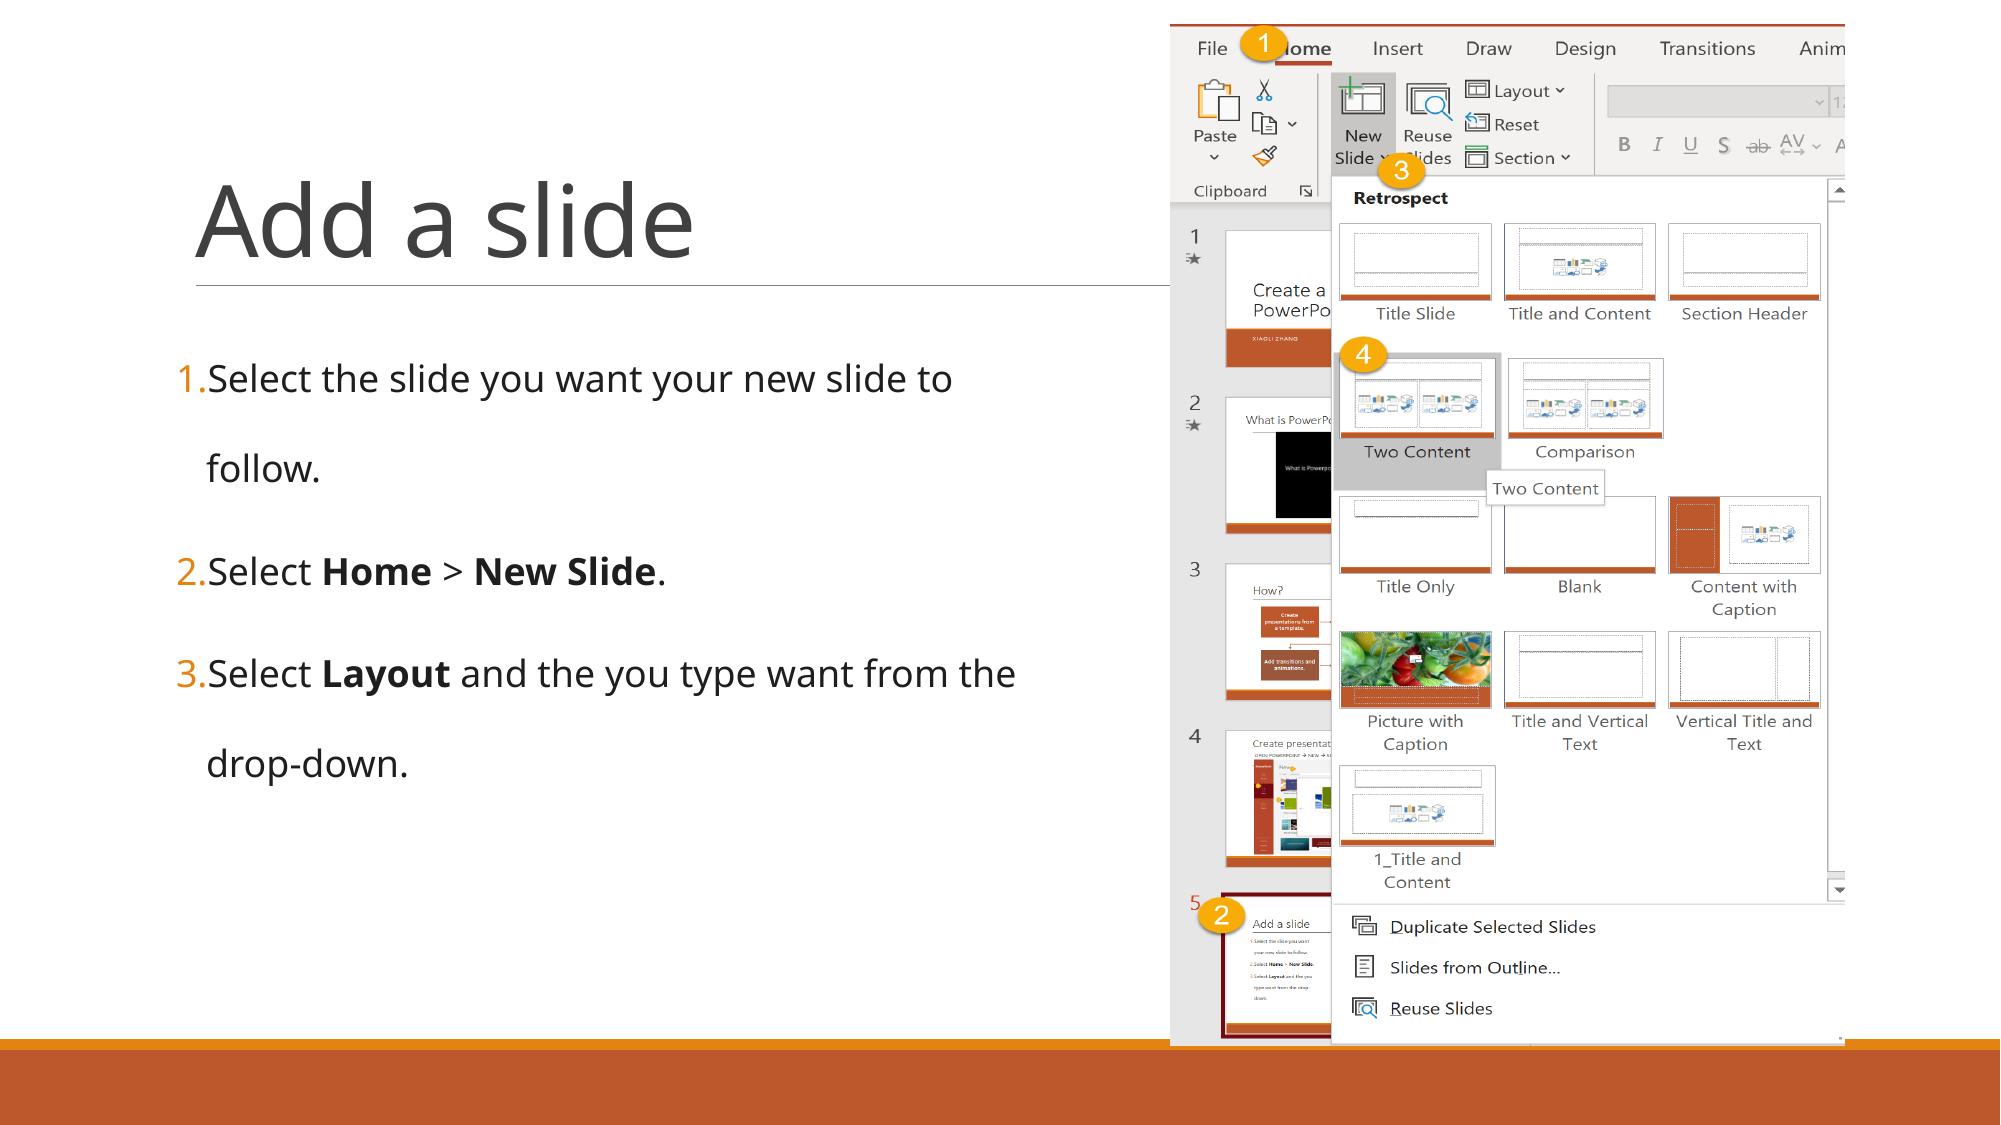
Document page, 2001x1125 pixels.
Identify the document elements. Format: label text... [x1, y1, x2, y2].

title Add a slide [180, 47, 1167, 285]
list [1170, 23, 1846, 1046]
list Select the slide you want your new slide to follow. Select Home > New Slide. Select Layout and the you type want from the drop-down. [142, 302, 1045, 963]
